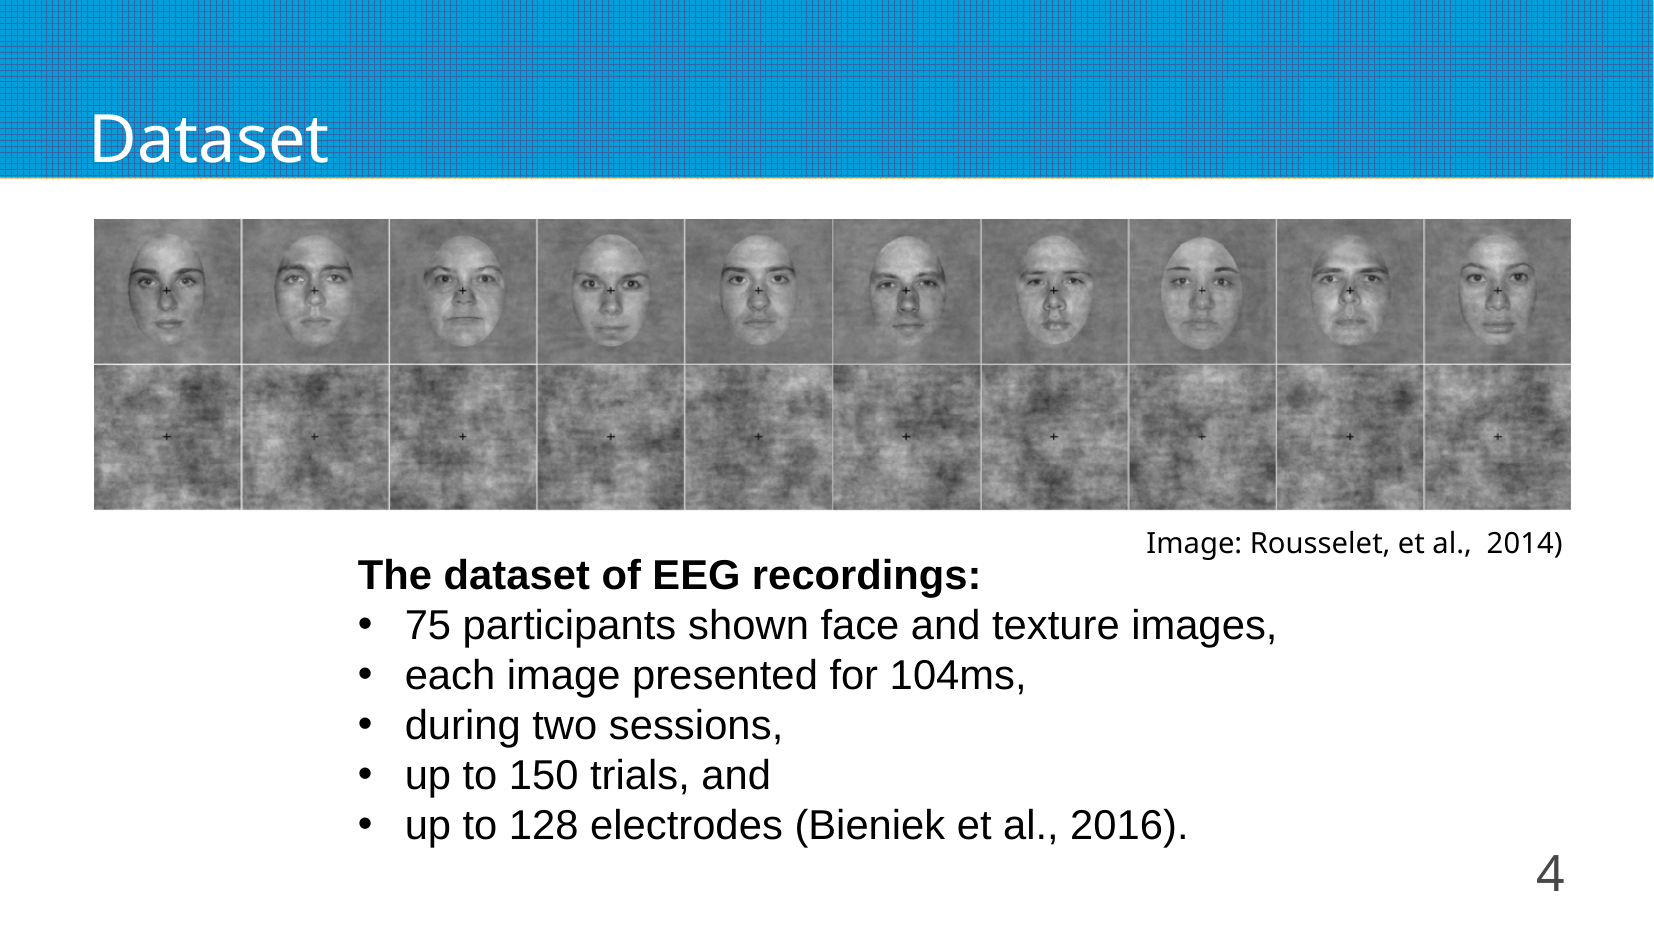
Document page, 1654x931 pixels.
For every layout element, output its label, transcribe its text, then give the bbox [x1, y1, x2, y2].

title Dataset [88, 14, 1565, 178]
picture [0, 179, 1654, 931]
text_box Image: Rousselet, et al., 2014) [1131, 516, 1592, 567]
text_box The dataset of EEG recordings: 75 participants shown face and texture images, each image presented for 104ms, during two sessions, up to 150 trials, and up to 128 electrodes (Bieniek et al., 2016). ​ [352, 541, 1294, 891]
slide_number 4 [1181, 841, 1565, 916]
